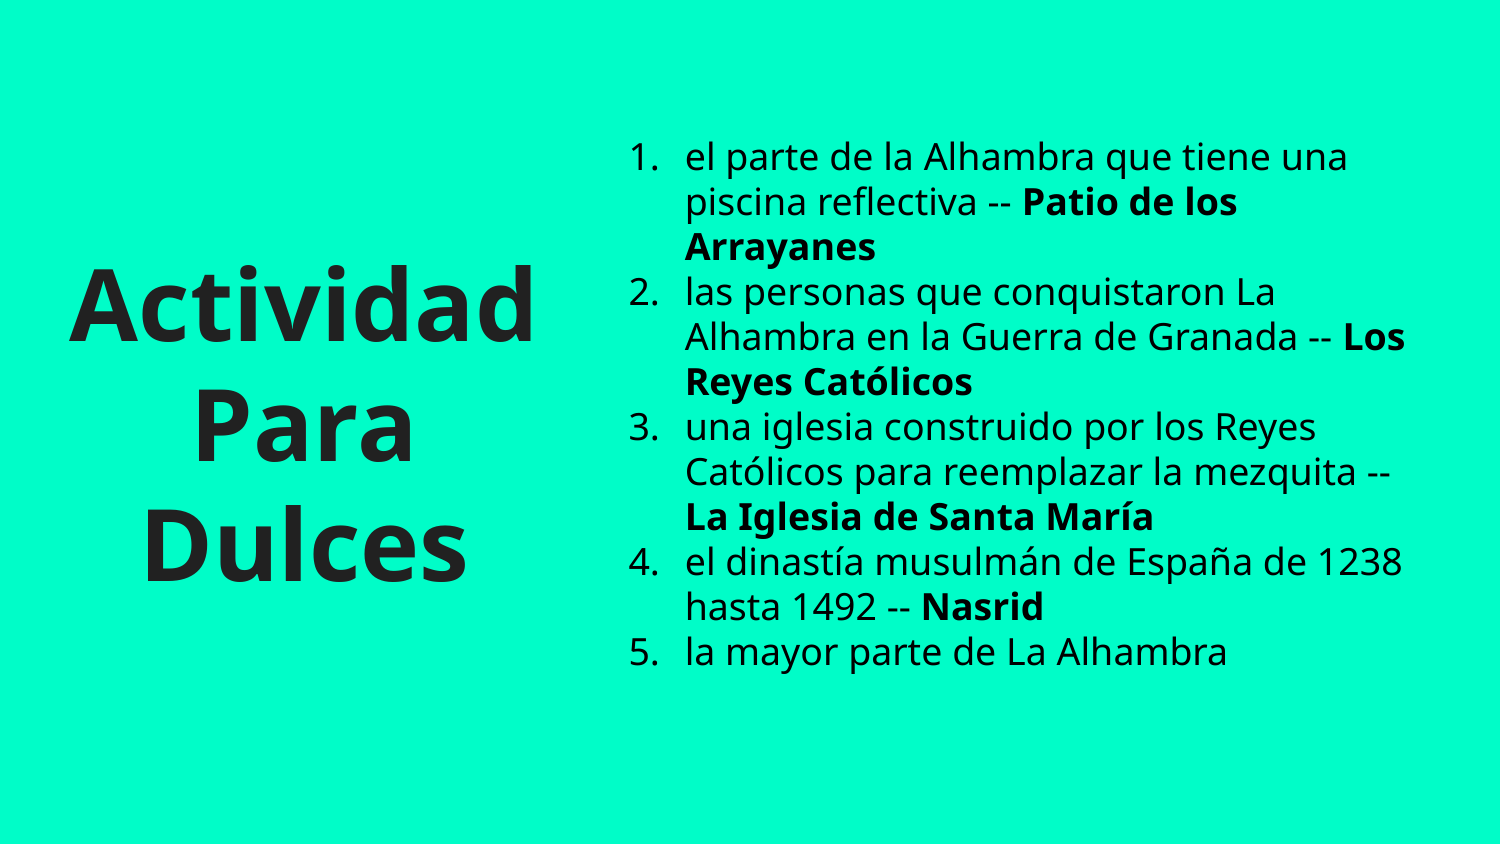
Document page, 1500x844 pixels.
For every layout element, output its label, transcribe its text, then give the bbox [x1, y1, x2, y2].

text_box el parte de la Alhambra que tiene una piscina reflectiva -- Patio de los Arrayanes las personas que conquistaron La Alhambra en la Guerra de Granada -- Los Reyes Católicos una iglesia construido por los Reyes Católicos para reemplazar la mezquita -- La Iglesia de Santa María el dinastía musulmán de España de 1238 hasta 1492 -- Nasrid la mayor parte de La Alhambra [594, 117, 1452, 726]
title Actividad Para Dulces [14, 360, 594, 484]
